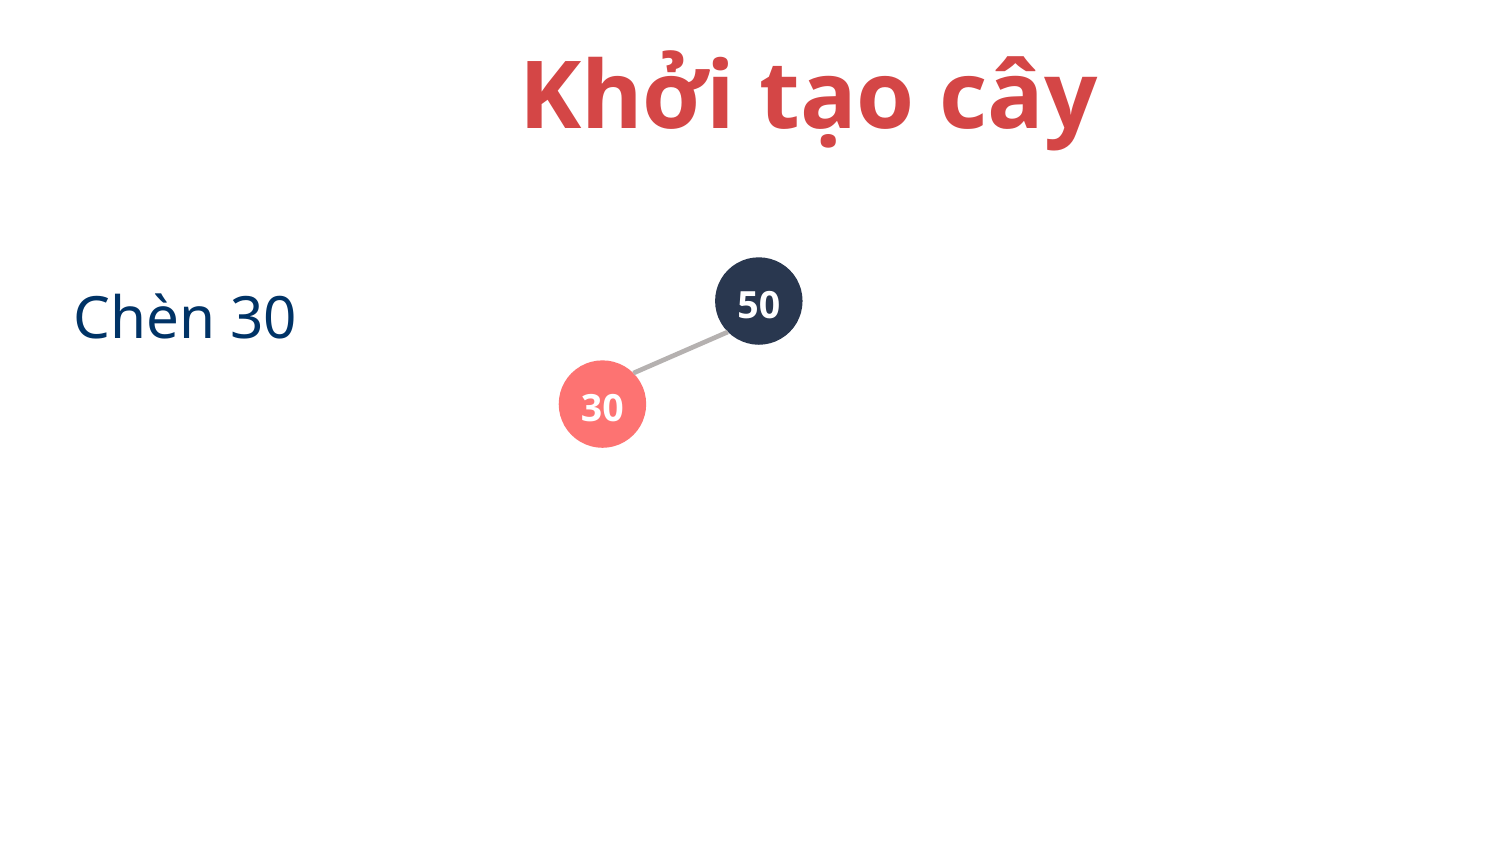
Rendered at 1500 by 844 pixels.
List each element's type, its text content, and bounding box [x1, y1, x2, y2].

text_box 50 [722, 273, 800, 334]
text_box [713, 255, 796, 329]
text_box [731, 334, 791, 347]
text_box Khởi tạo cây [519, 16, 1370, 148]
text_box [570, 437, 635, 450]
text_box Chèn 30 [73, 280, 325, 351]
text_box [556, 358, 629, 432]
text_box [633, 331, 729, 374]
text_box [800, 281, 805, 321]
text_box [644, 384, 649, 424]
text_box 30 [566, 376, 644, 437]
